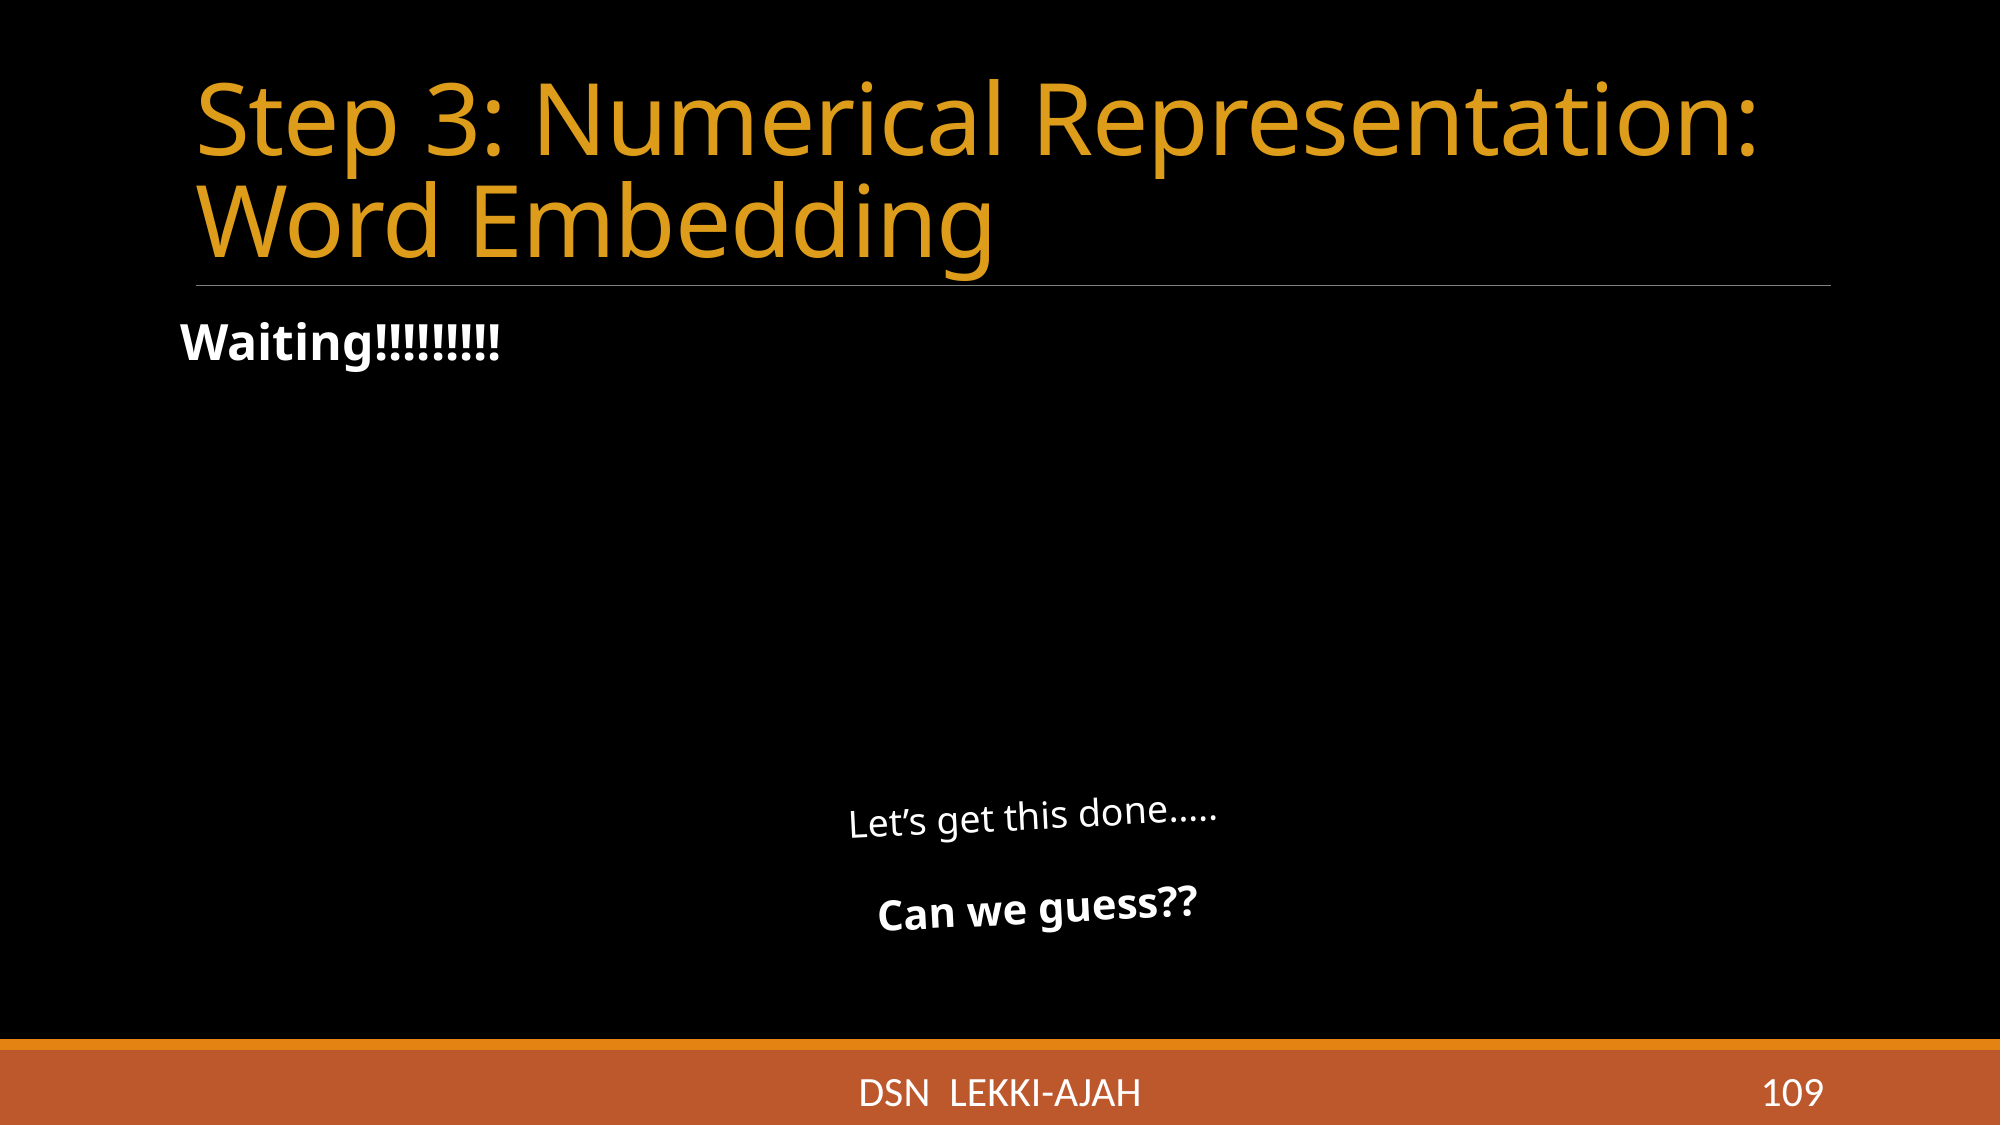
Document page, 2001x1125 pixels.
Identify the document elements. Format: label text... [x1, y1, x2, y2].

list Waiting!!!!!!!!! [180, 302, 1891, 1054]
text_box [277, 919, 933, 1054]
text_box Let’s get this done….. Can we guess?? [403, 751, 1667, 972]
title Step 3: Numerical Representation: Word Embedding [180, 47, 1830, 285]
slide_number 109 [1624, 1059, 1840, 1120]
footer DSN LEKKI-AJAH [604, 1059, 1396, 1120]
